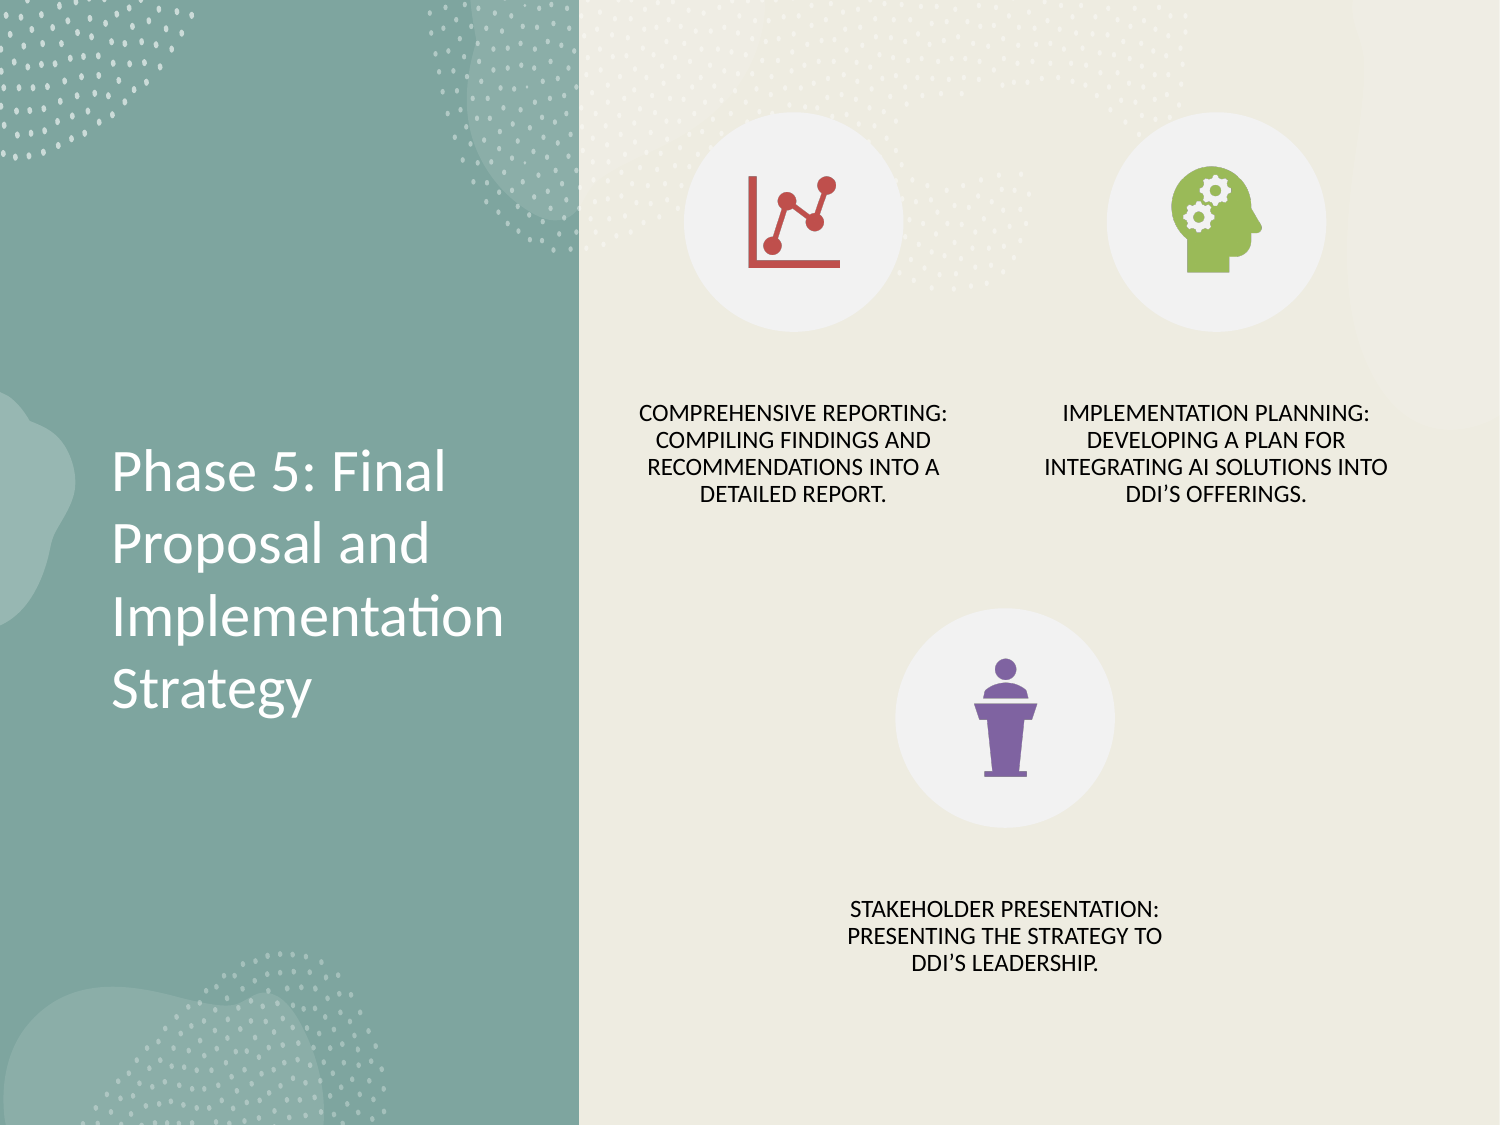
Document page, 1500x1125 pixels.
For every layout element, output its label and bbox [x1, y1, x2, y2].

list [613, 37, 1397, 1089]
text_box [0, 0, 1500, 1125]
